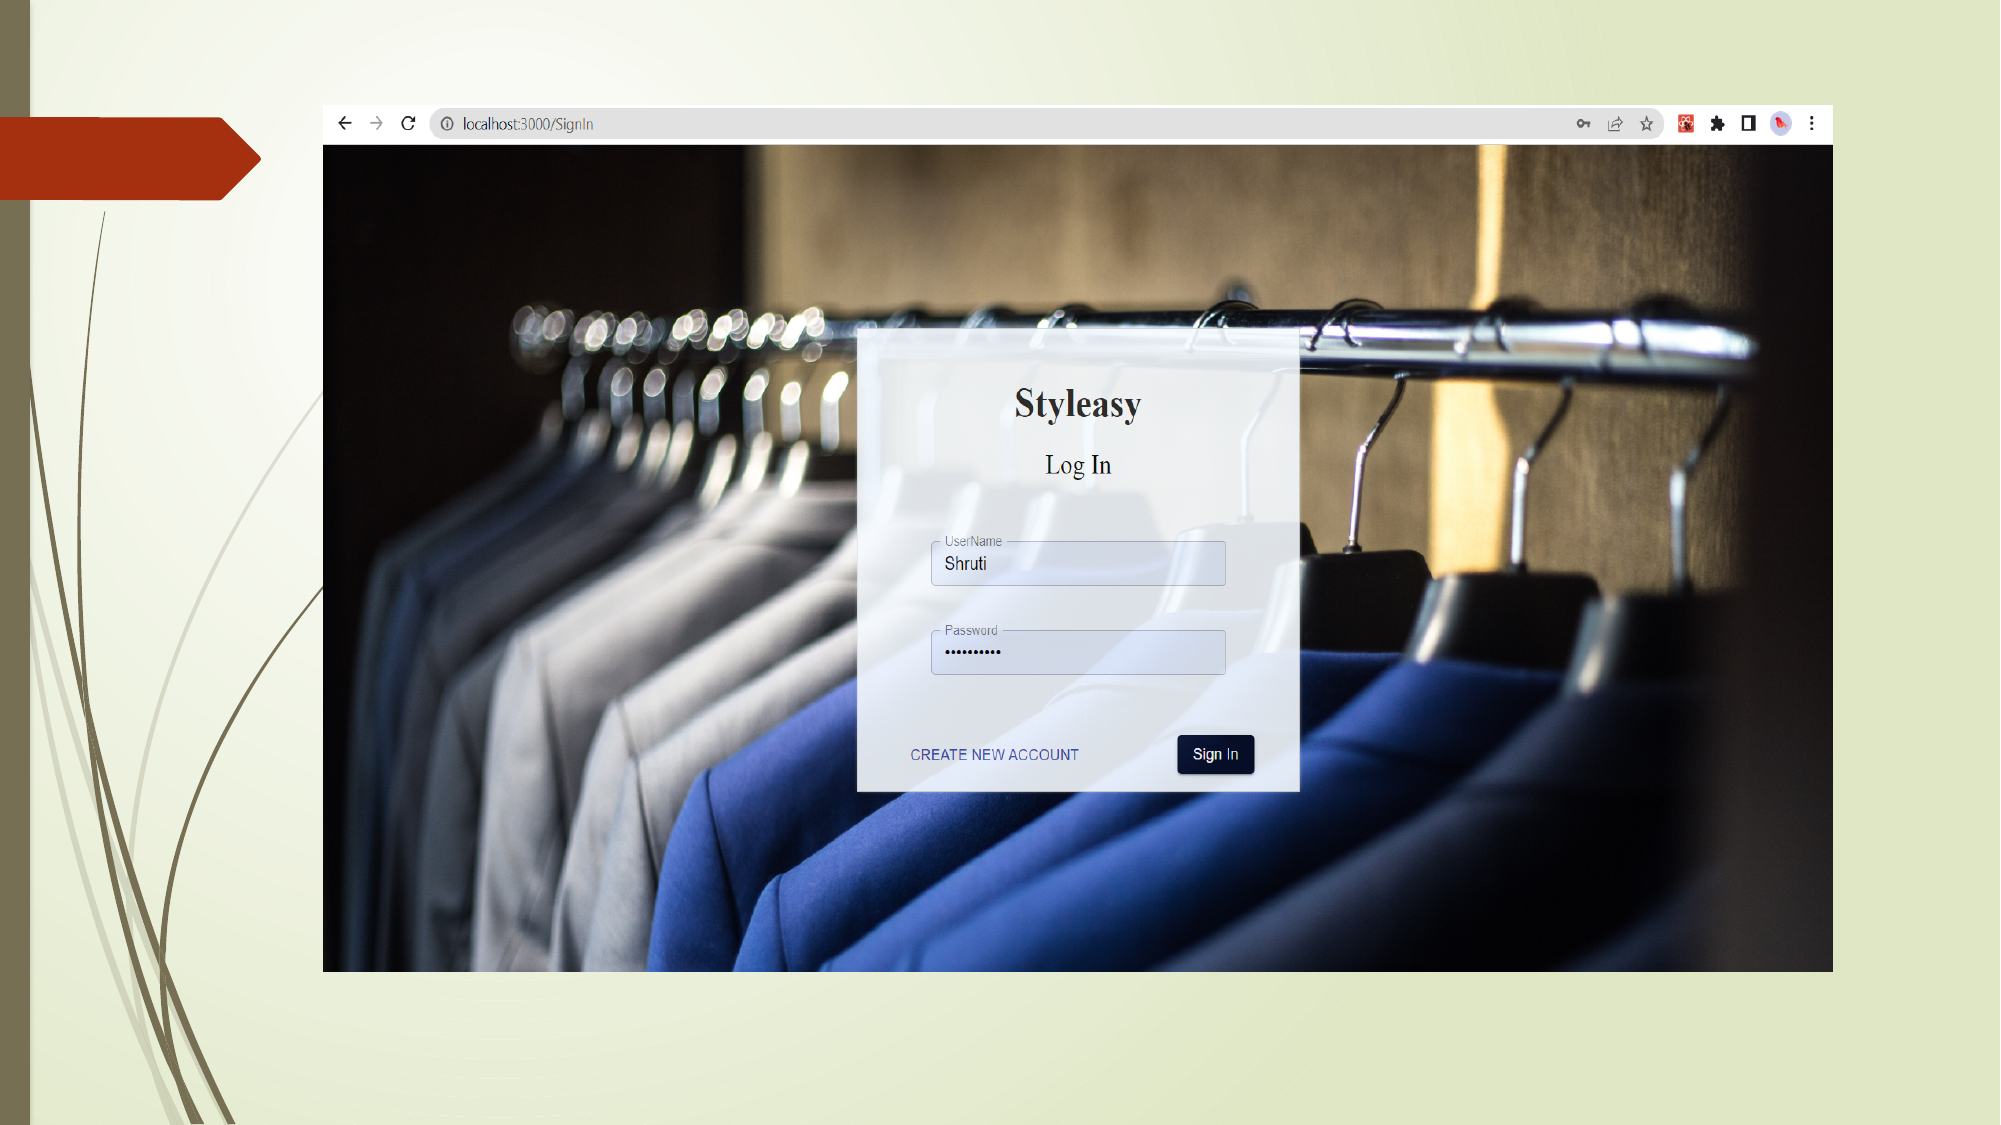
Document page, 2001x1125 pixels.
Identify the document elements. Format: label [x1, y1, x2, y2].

list [322, 105, 1833, 972]
